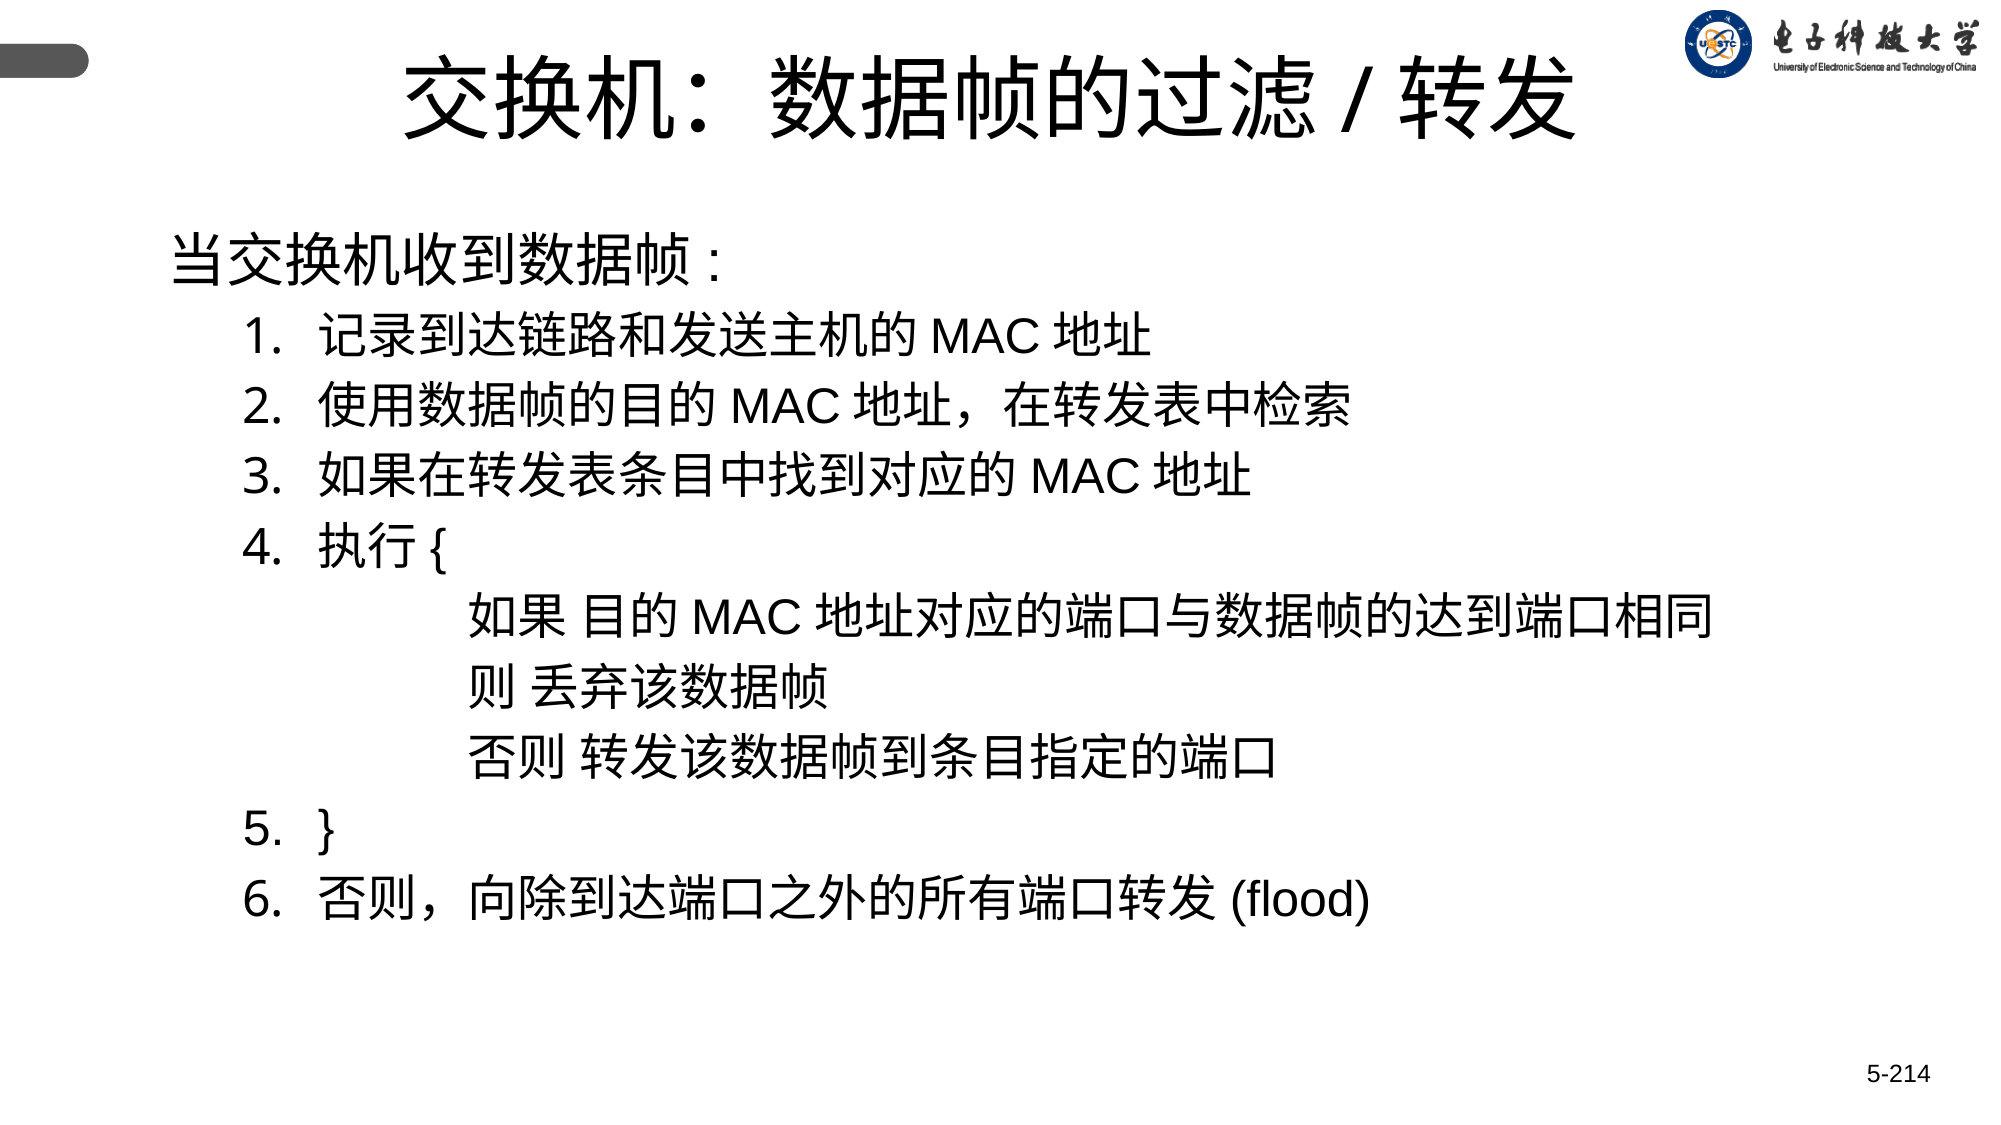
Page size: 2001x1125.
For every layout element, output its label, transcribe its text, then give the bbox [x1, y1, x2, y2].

picture [1685, 10, 1979, 45]
title 交换机：数据帧的过滤/转发 [0, 45, 1981, 234]
list 当交换机收到数据帧: 记录到达链路和发送主机的MAC地址 使用数据帧的目的MAC地址，在转发表中检索 如果在转发表条目中找到对应的MAC地址 执行{ 如果 目的MAC地址对应的端口与数据帧的达到端口相同 则 丢弃该数据帧 否则 转发该数据帧到条目指定的端口 } 否则，向除到达端口之外的所有端口转发(flood) [153, 215, 1812, 919]
slide_number 5-214 [1852, 1050, 2000, 1125]
